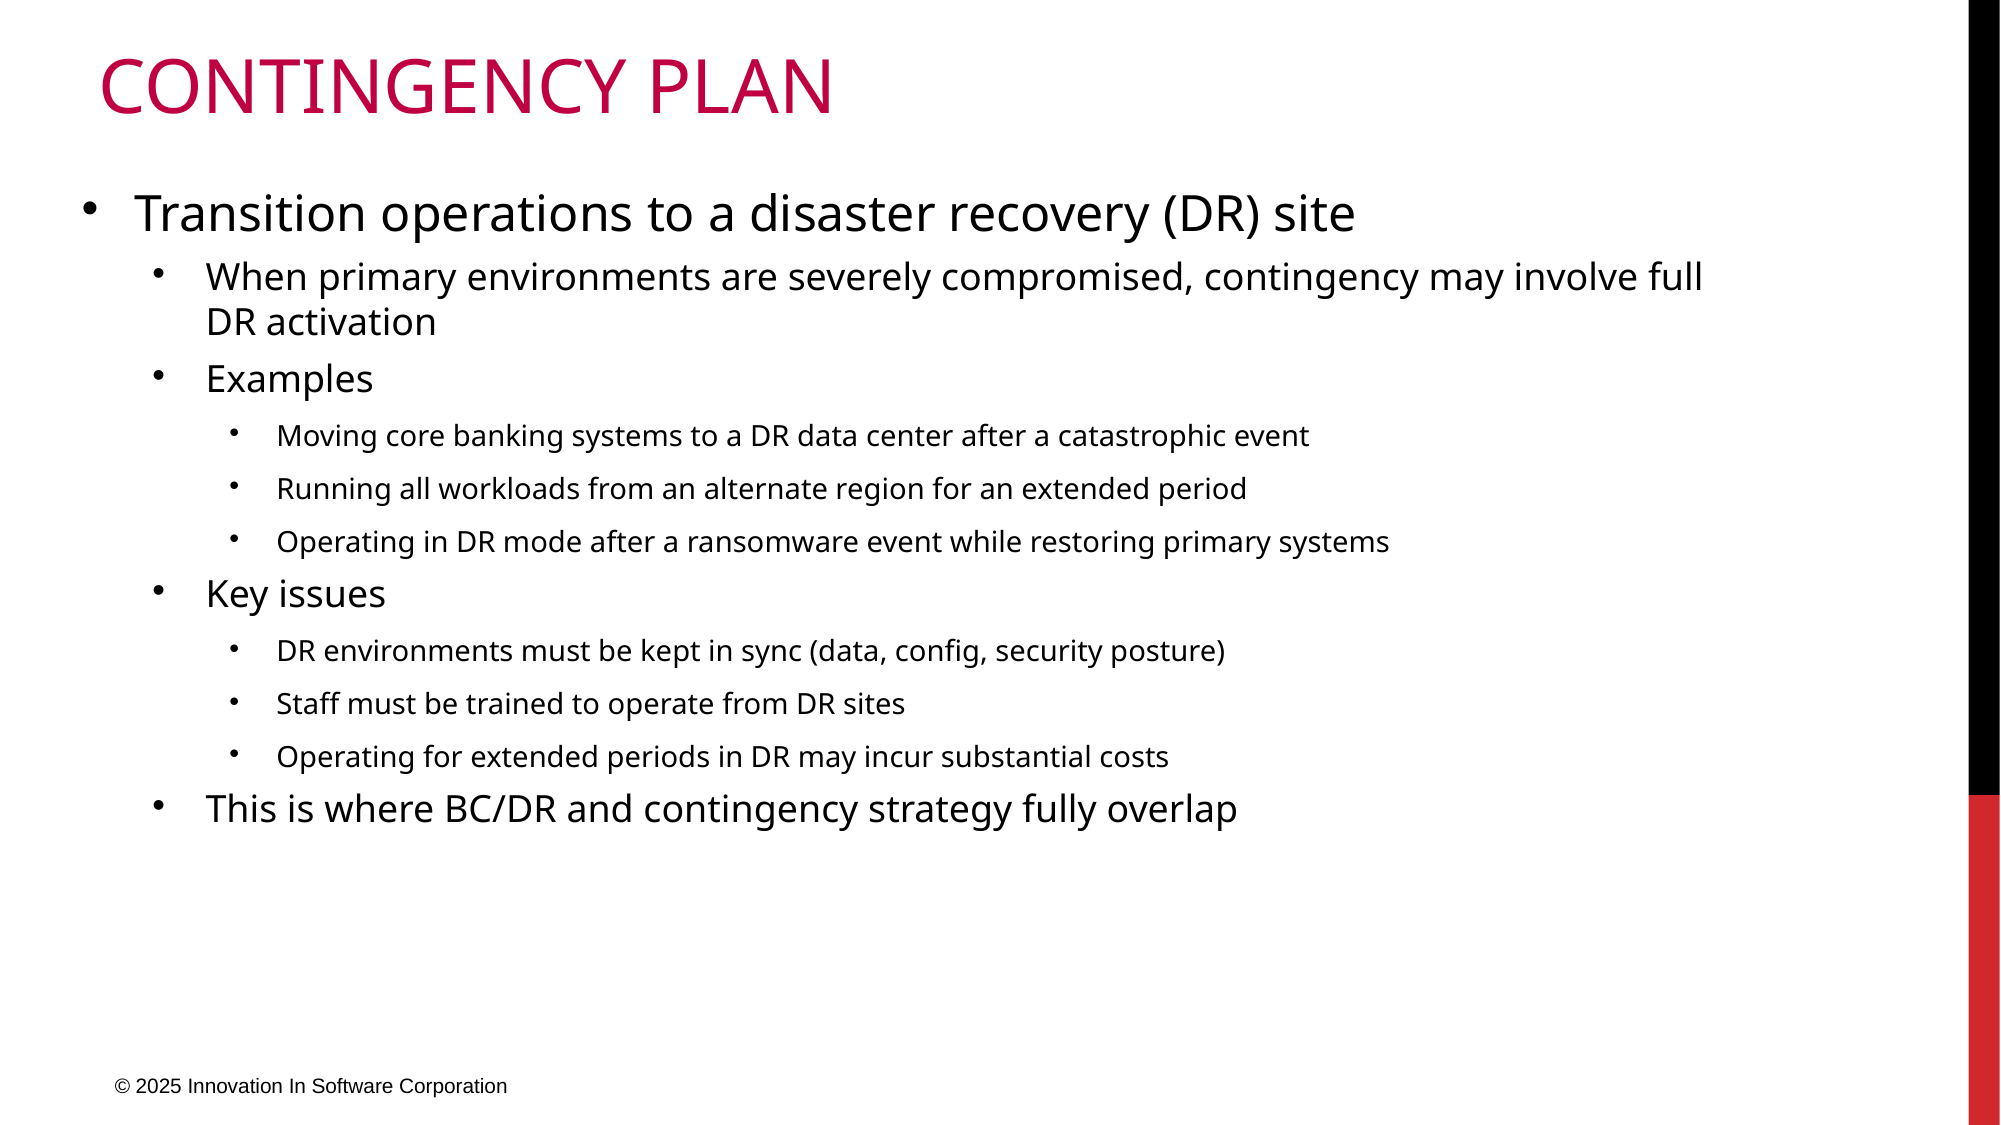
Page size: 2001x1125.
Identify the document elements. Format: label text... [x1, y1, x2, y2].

list Transition operations to a disaster recovery (DR) site When primary environments are severely compromised, contingency may involve full DR activation Examples Moving core banking systems to a DR data center after a catastrophic event Running all workloads from an alternate region for an extended period Operating in DR mode after a ransomware event while restoring primary systems Key issues DR environments must be kept in sync (data, config, security posture) Staff must be trained to operate from DR sites Operating for extended periods in DR may incur substantial costs This is where BC/DR and contingency strategy fully overlap [63, 181, 1761, 999]
footer © 2025 Innovation In Software Corporation [99, 1065, 850, 1112]
title Contingency Plan [98, 0, 1770, 186]
